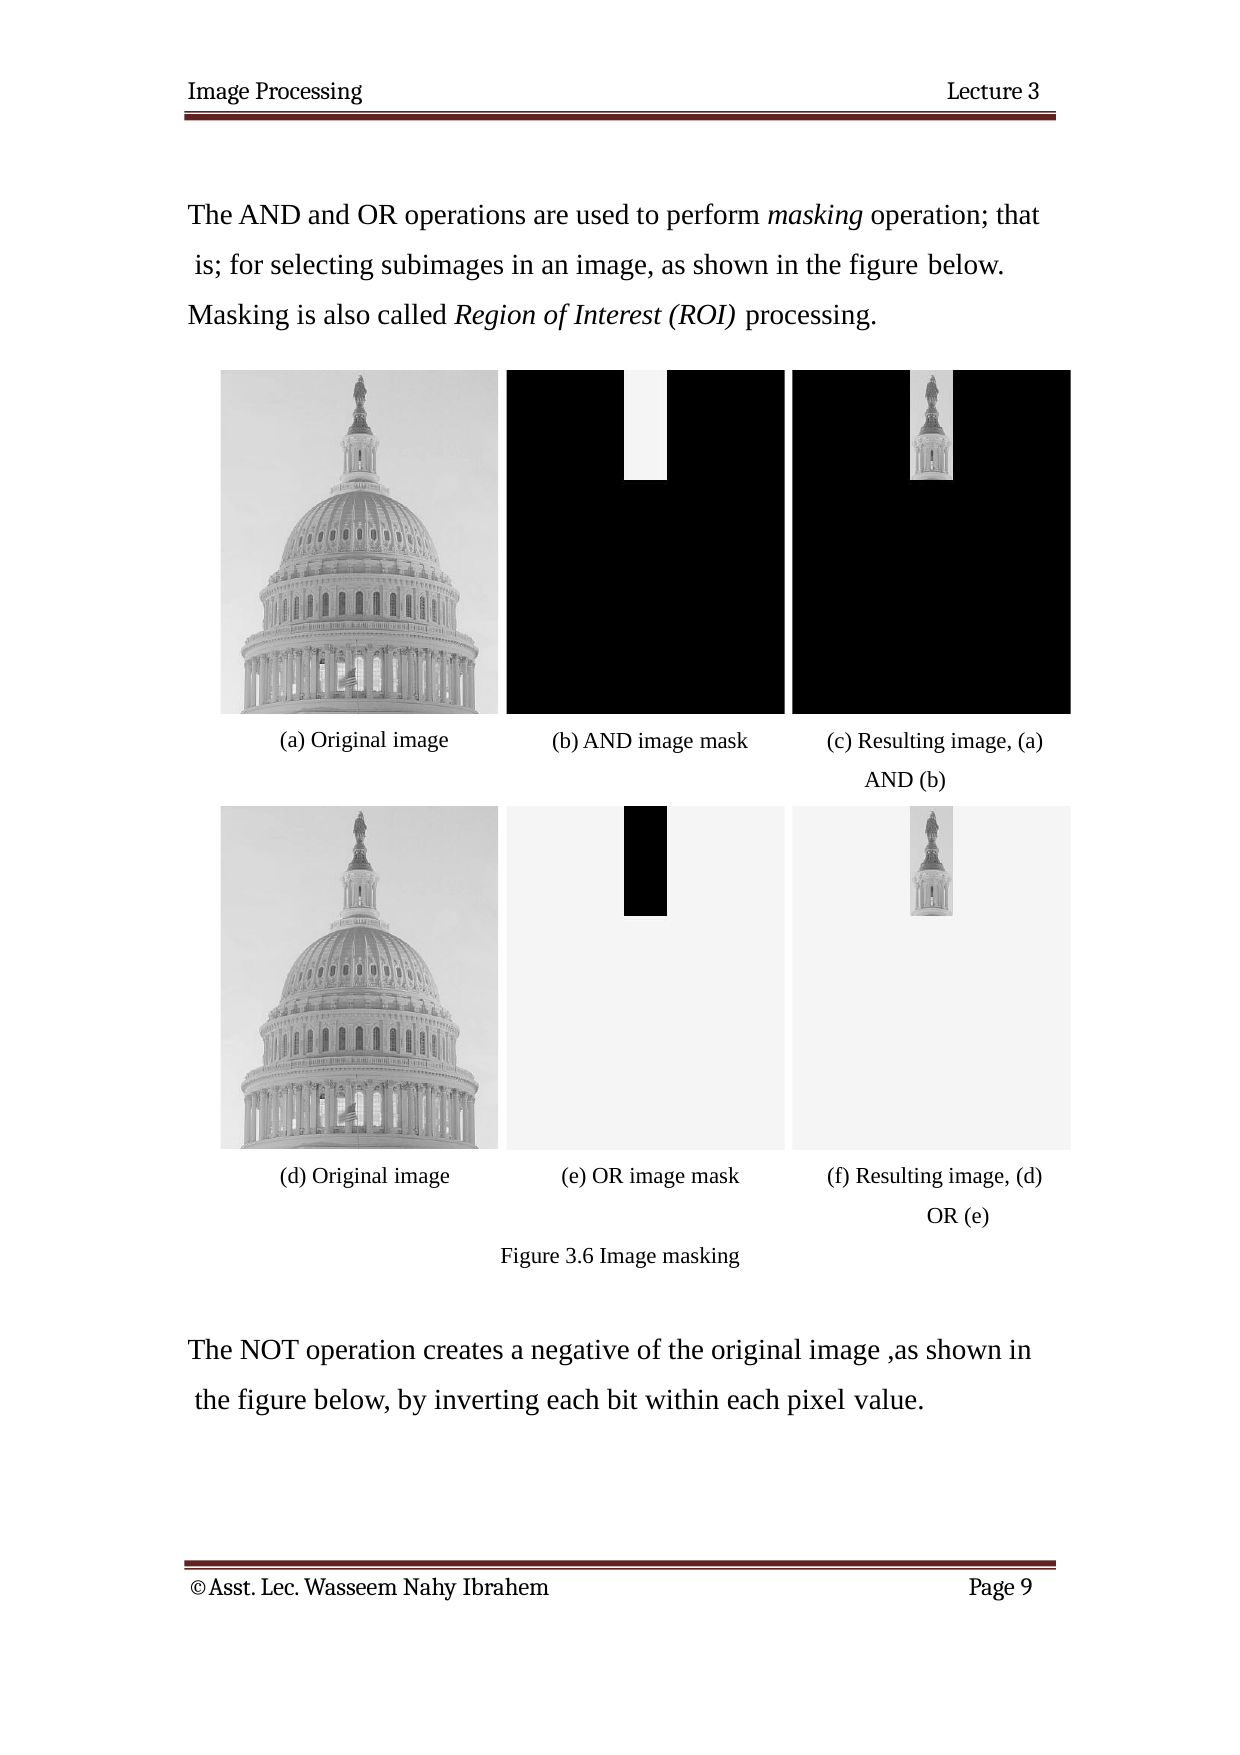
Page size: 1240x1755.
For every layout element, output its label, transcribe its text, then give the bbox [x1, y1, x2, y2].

slide_number Page 9 [966, 1569, 1060, 1755]
text_box (e) OR image mask [559, 1159, 749, 1189]
text_box The AND and OR operations are used to perform masking operation; that is; for selecting subimages in an image, as shown in the figure below. Masking is also called Region of Interest (ROI) processing. [185, 178, 1048, 331]
text_box Figure 3.6 Image masking The NOT operation creates a negative of the original image ,as shown in the figure below, by inverting each bit within each pixel value. [185, 1238, 1038, 1415]
text_box [792, 806, 1071, 1150]
text_box (d) Original image [277, 1158, 458, 1188]
text_box [506, 806, 785, 1150]
text_box [220, 370, 499, 714]
text_box [184, 1560, 1056, 1567]
text_box [506, 370, 785, 715]
text_box [220, 806, 499, 1149]
text_box (f) Resulting image, (d) OR (e) [825, 1150, 1055, 1229]
text_box [184, 114, 1056, 121]
text_box (b) AND image mask [550, 723, 758, 753]
footer ©Asst. Lec. Wasseem Nahy Ibrahem [185, 1569, 574, 1755]
text_box Image Processing [185, 72, 377, 104]
text_box [792, 370, 1071, 715]
text_box (c) Resulting image, (a) AND (b) [824, 715, 1053, 793]
text_box (a) Original image [277, 722, 458, 753]
text_box Lecture 3 [944, 72, 1050, 104]
